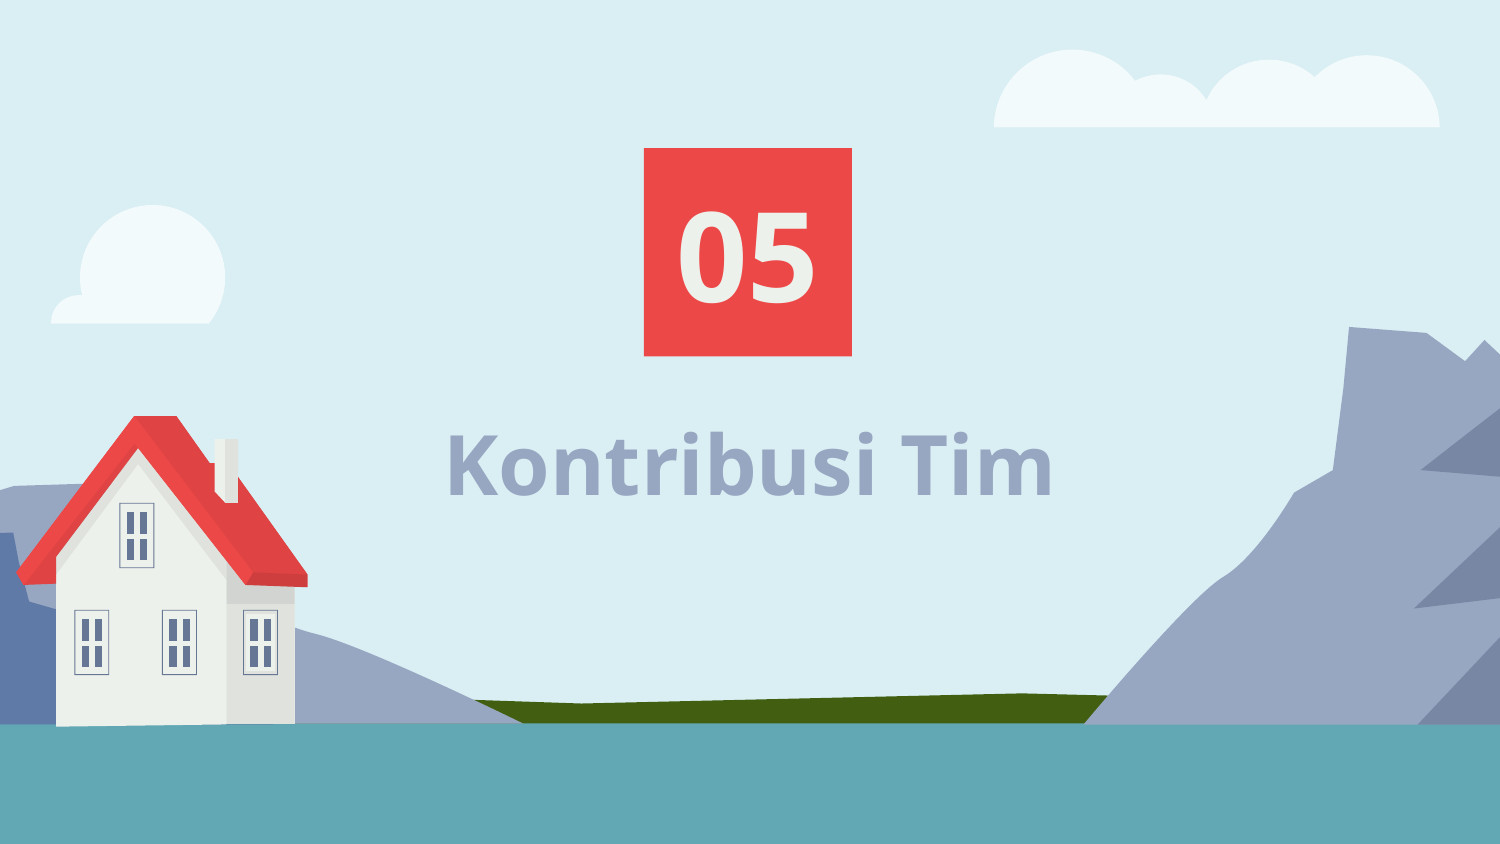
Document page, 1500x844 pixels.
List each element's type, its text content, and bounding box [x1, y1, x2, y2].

title 05 [643, 148, 852, 357]
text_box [1083, 326, 1500, 725]
title Kontribusi Tim [324, 364, 1078, 561]
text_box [0, 415, 524, 727]
